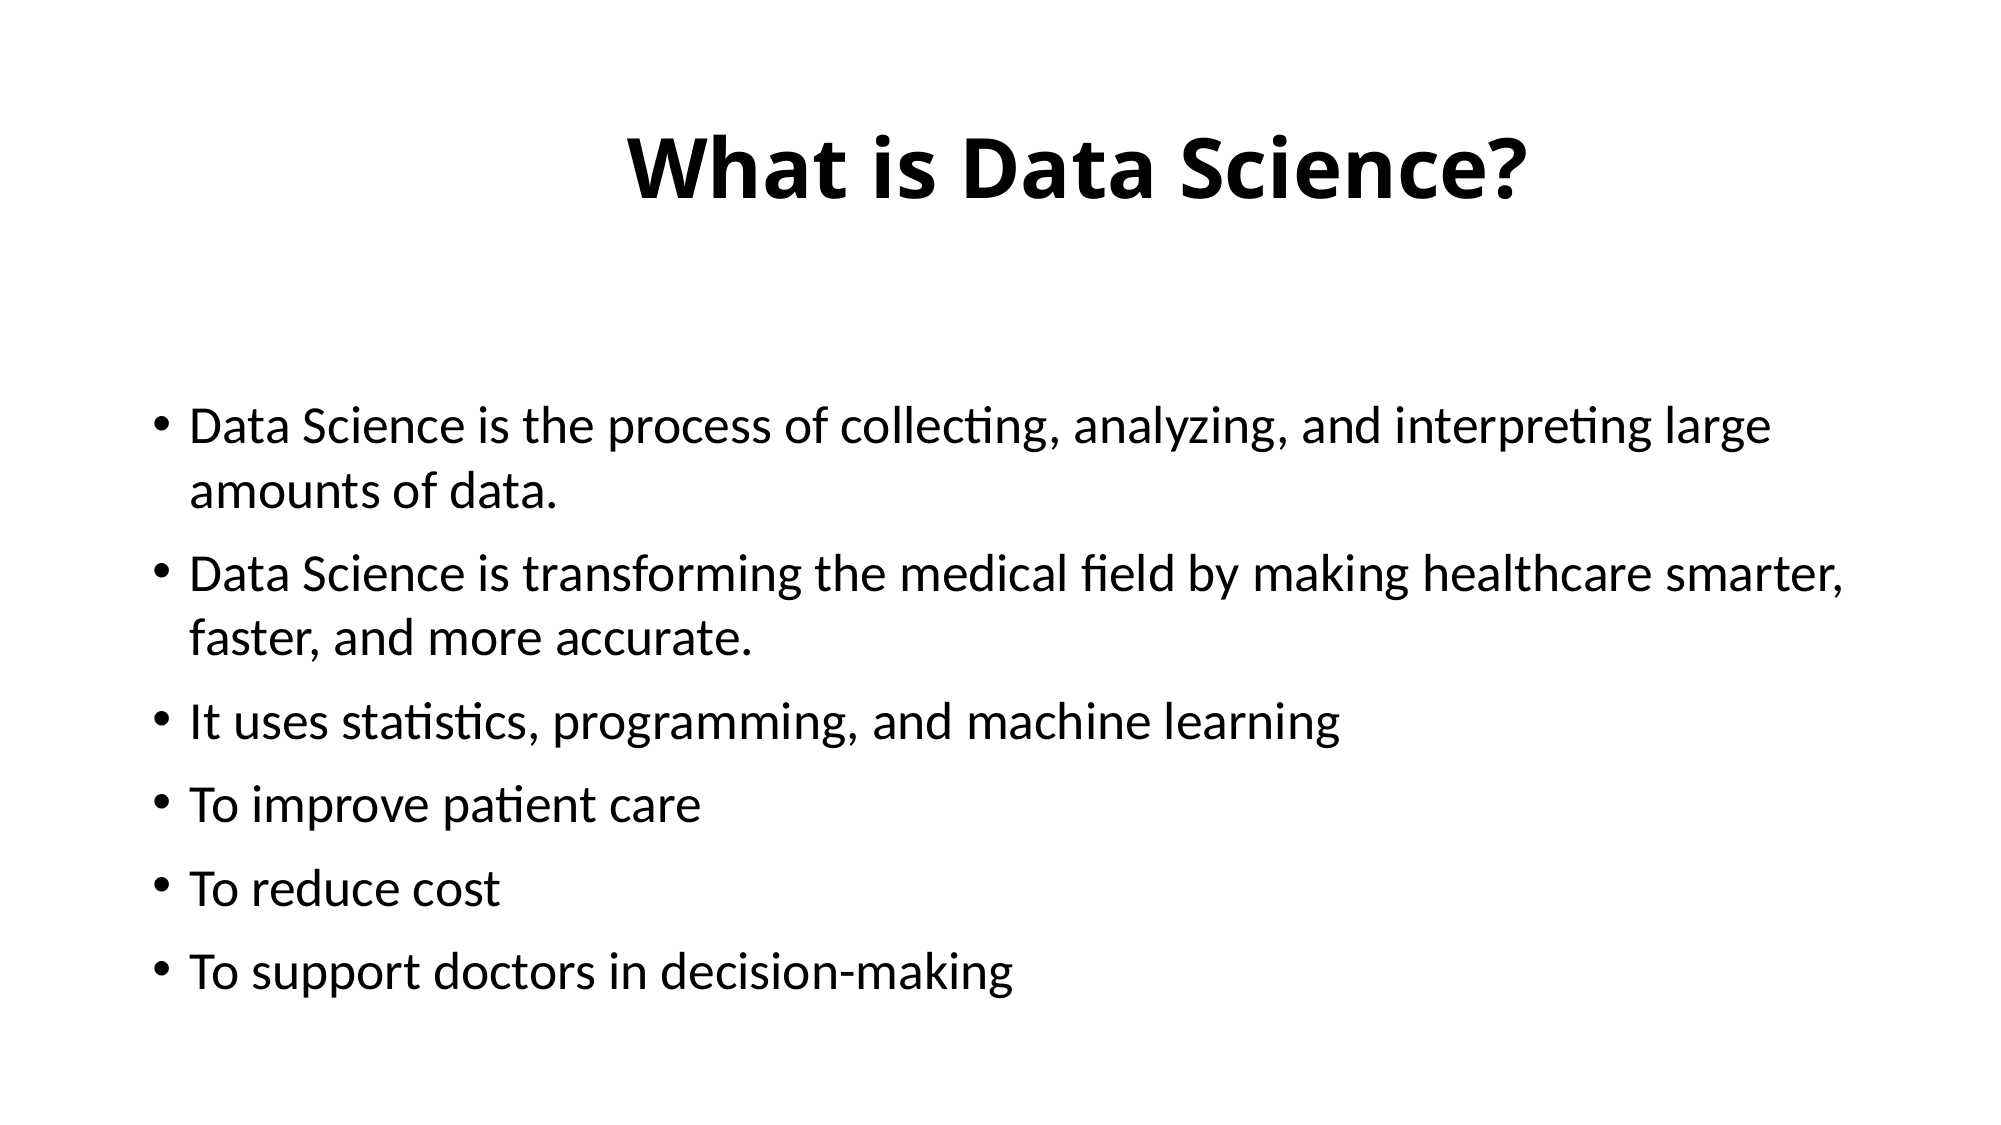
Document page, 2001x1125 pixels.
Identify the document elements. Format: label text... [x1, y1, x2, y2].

title What is Data Science? [137, 59, 1863, 278]
list Data Science is the process of collecting, analyzing, and interpreting large amounts of data. Data Science is transforming the medical field by making healthcare smarter, faster, and more accurate. It uses statistics, programming, and machine learning To improve patient care To reduce cost To support doctors in decision-making [137, 299, 1863, 1014]
